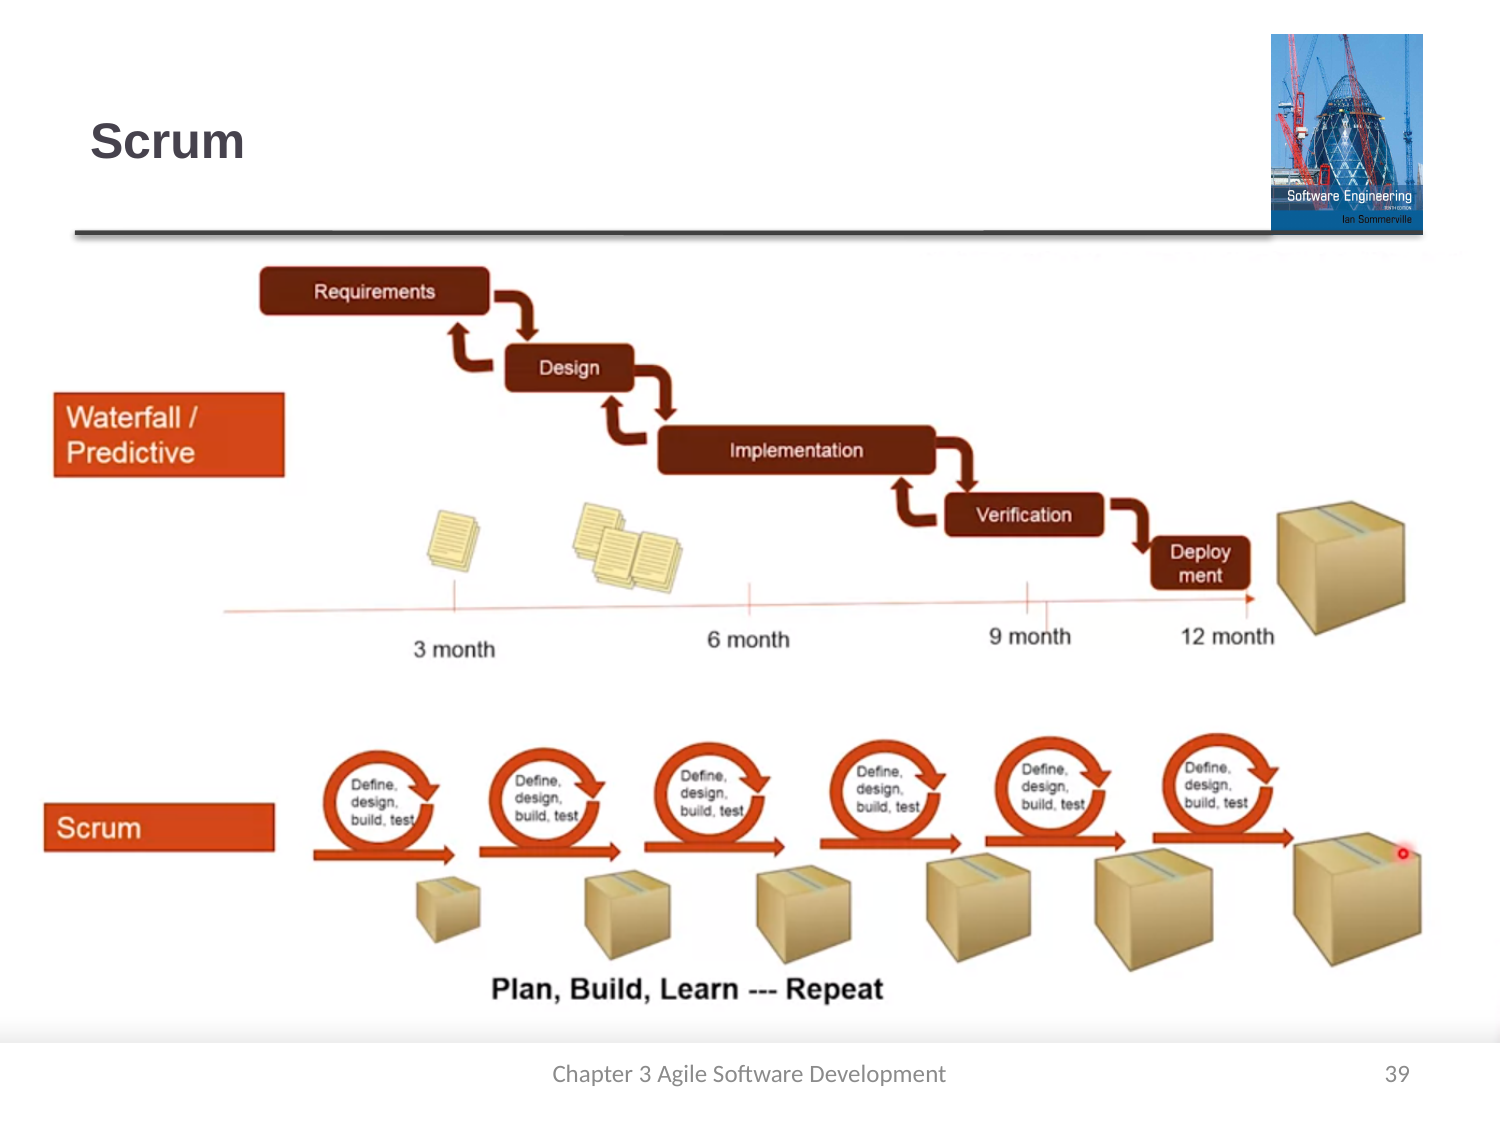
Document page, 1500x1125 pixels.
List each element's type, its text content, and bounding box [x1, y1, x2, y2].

slide_number 39 [1074, 1054, 1425, 1103]
title Scrum [74, 44, 1272, 233]
picture [1271, 34, 1423, 230]
picture [0, 251, 1500, 1043]
footer Chapter 3 Agile Software Development [512, 1054, 988, 1103]
